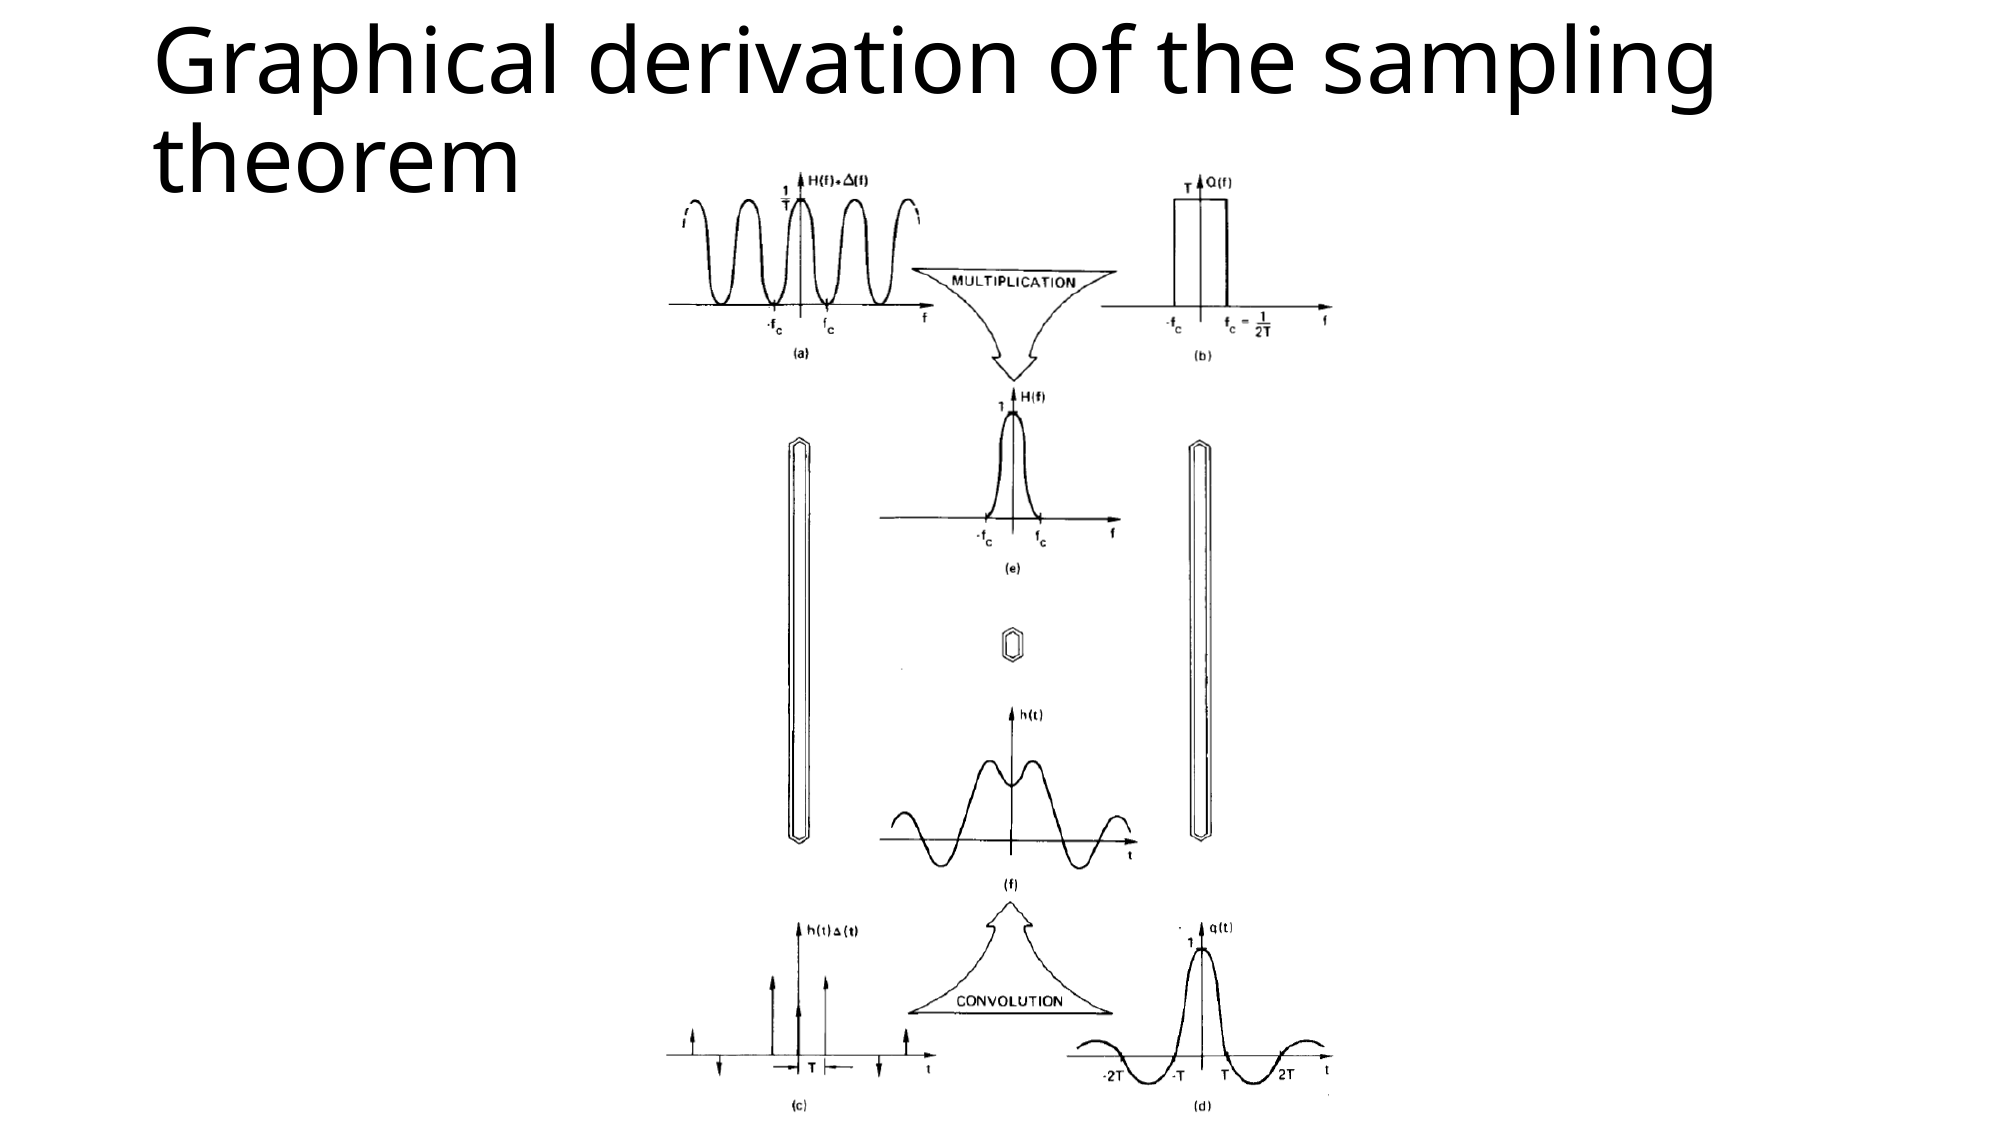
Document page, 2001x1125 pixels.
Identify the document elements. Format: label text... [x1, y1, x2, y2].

picture [664, 170, 1336, 1113]
title Graphical derivation of the sampling theorem [137, 4, 1863, 222]
